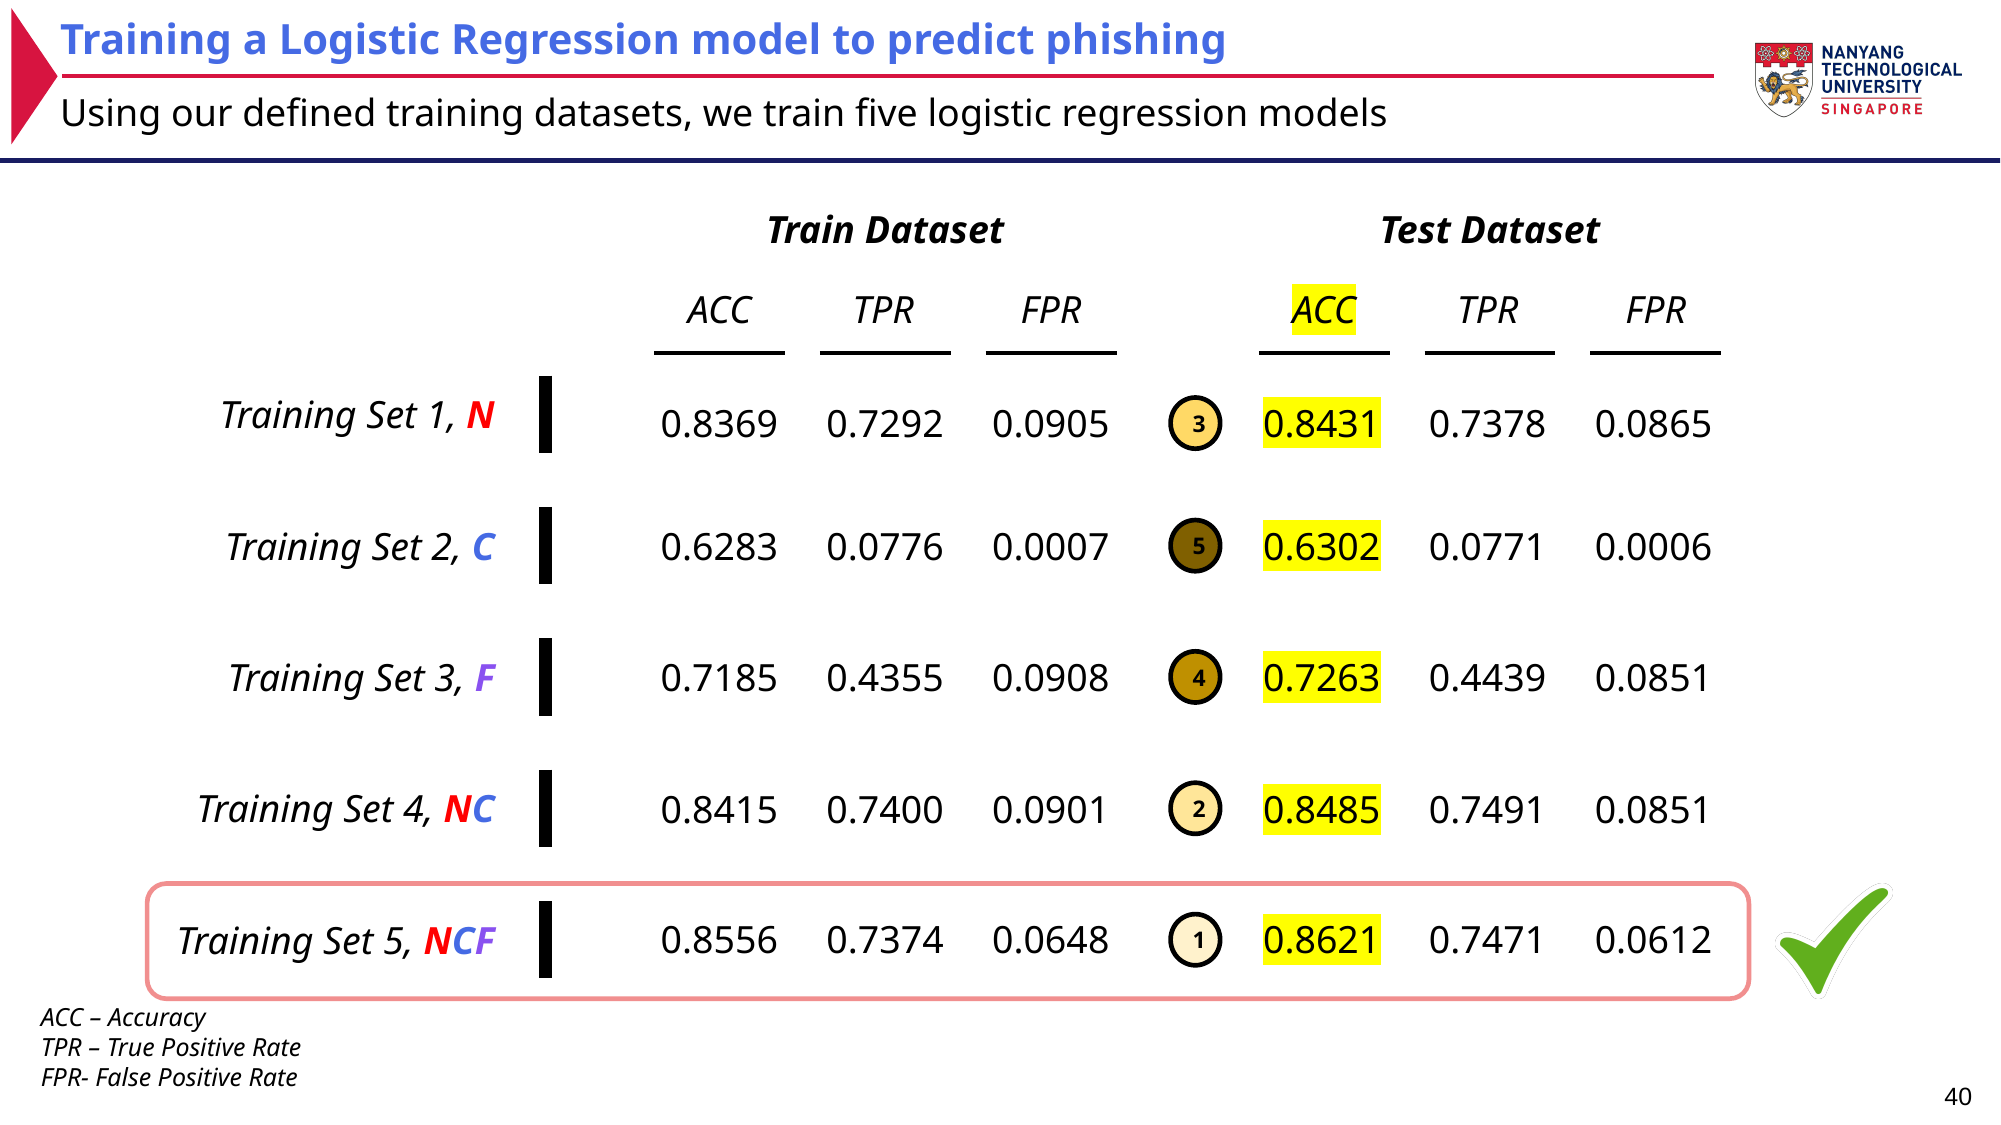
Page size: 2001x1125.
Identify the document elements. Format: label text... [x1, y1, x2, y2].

text_box 2 [1169, 781, 1222, 835]
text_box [81, 769, 546, 847]
text_box 0.8431 [1248, 392, 1396, 452]
text_box 0.8415 [645, 778, 794, 839]
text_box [81, 375, 546, 453]
text_box 0.0865 [1579, 392, 1728, 453]
text_box 0.7292 [811, 392, 959, 453]
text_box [81, 901, 546, 979]
text_box 0.6302 [1248, 515, 1396, 576]
text_box ACC – Accuracy TPR – True Positive Rate FPR- False Positive Rate [26, 994, 1010, 1100]
text_box 0.0007 [977, 515, 1125, 576]
text_box 0.0908 [977, 646, 1125, 707]
text_box 0.0006 [1579, 515, 1728, 576]
text_box 0.8369 [645, 392, 794, 453]
picture [1775, 883, 1893, 999]
text_box Train Dataset [725, 198, 1046, 259]
text_box [146, 882, 1751, 1000]
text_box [81, 506, 546, 585]
text_box 0.0771 [1414, 515, 1562, 576]
text_box 0.0851 [1579, 778, 1728, 839]
text_box TPR [811, 278, 955, 339]
text_box 3 [1169, 396, 1222, 450]
text_box 0.0776 [811, 515, 959, 576]
text_box Test Dataset [1329, 198, 1651, 259]
text_box 0.7378 [1414, 392, 1562, 452]
text_box ACC [640, 278, 799, 339]
text_box TPR [1415, 278, 1560, 339]
text_box 0.8485 [1248, 778, 1396, 839]
text_box FPR [957, 278, 1145, 339]
text_box 0.0901 [977, 778, 1125, 839]
text_box 0.7491 [1414, 778, 1562, 839]
text_box 0.0851 [1579, 646, 1728, 707]
text_box 4 [1169, 650, 1222, 704]
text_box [81, 638, 546, 716]
text_box 0.0905 [977, 392, 1125, 453]
text_box 0.4439 [1414, 646, 1562, 707]
text_box 0.4355 [811, 646, 959, 707]
text_box 0.6283 [645, 515, 794, 576]
text_box ACC [1245, 278, 1404, 339]
picture [1724, 0, 1993, 170]
text_box 5 [1169, 519, 1222, 573]
text_box 0.7185 [645, 646, 794, 707]
text_box 0.7263 [1248, 646, 1396, 707]
list Using our defined training datasets, we train five logistic regression models [45, 60, 1798, 169]
text_box FPR [1562, 278, 1749, 339]
list Training a Logistic Regression model to predict phishing [45, 0, 1715, 95]
text_box 0.7400 [811, 778, 959, 839]
